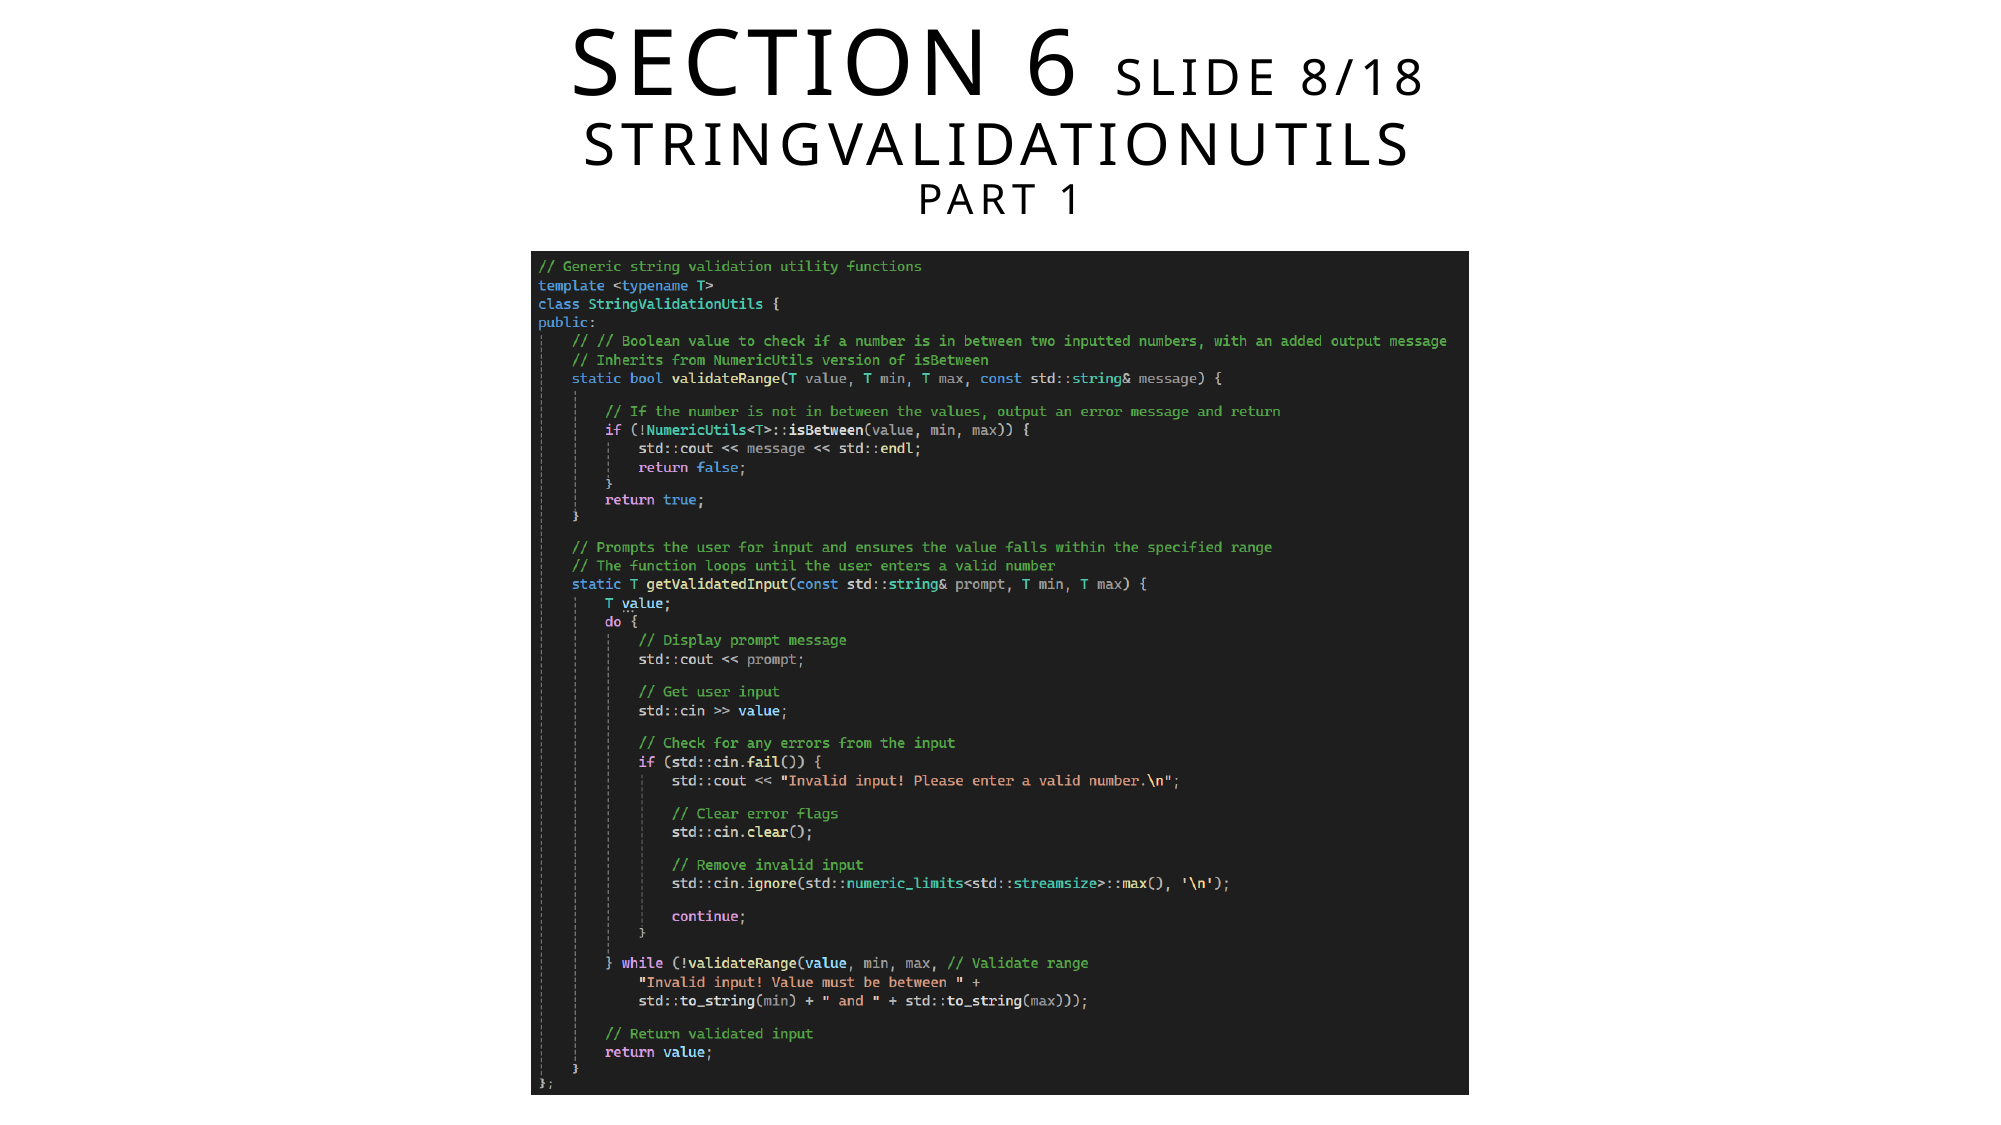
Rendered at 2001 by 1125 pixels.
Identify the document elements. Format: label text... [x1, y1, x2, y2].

title Section 6 Slide 8/18 StringValidationUtils part 1 [504, 0, 1495, 205]
picture [530, 250, 1470, 1095]
